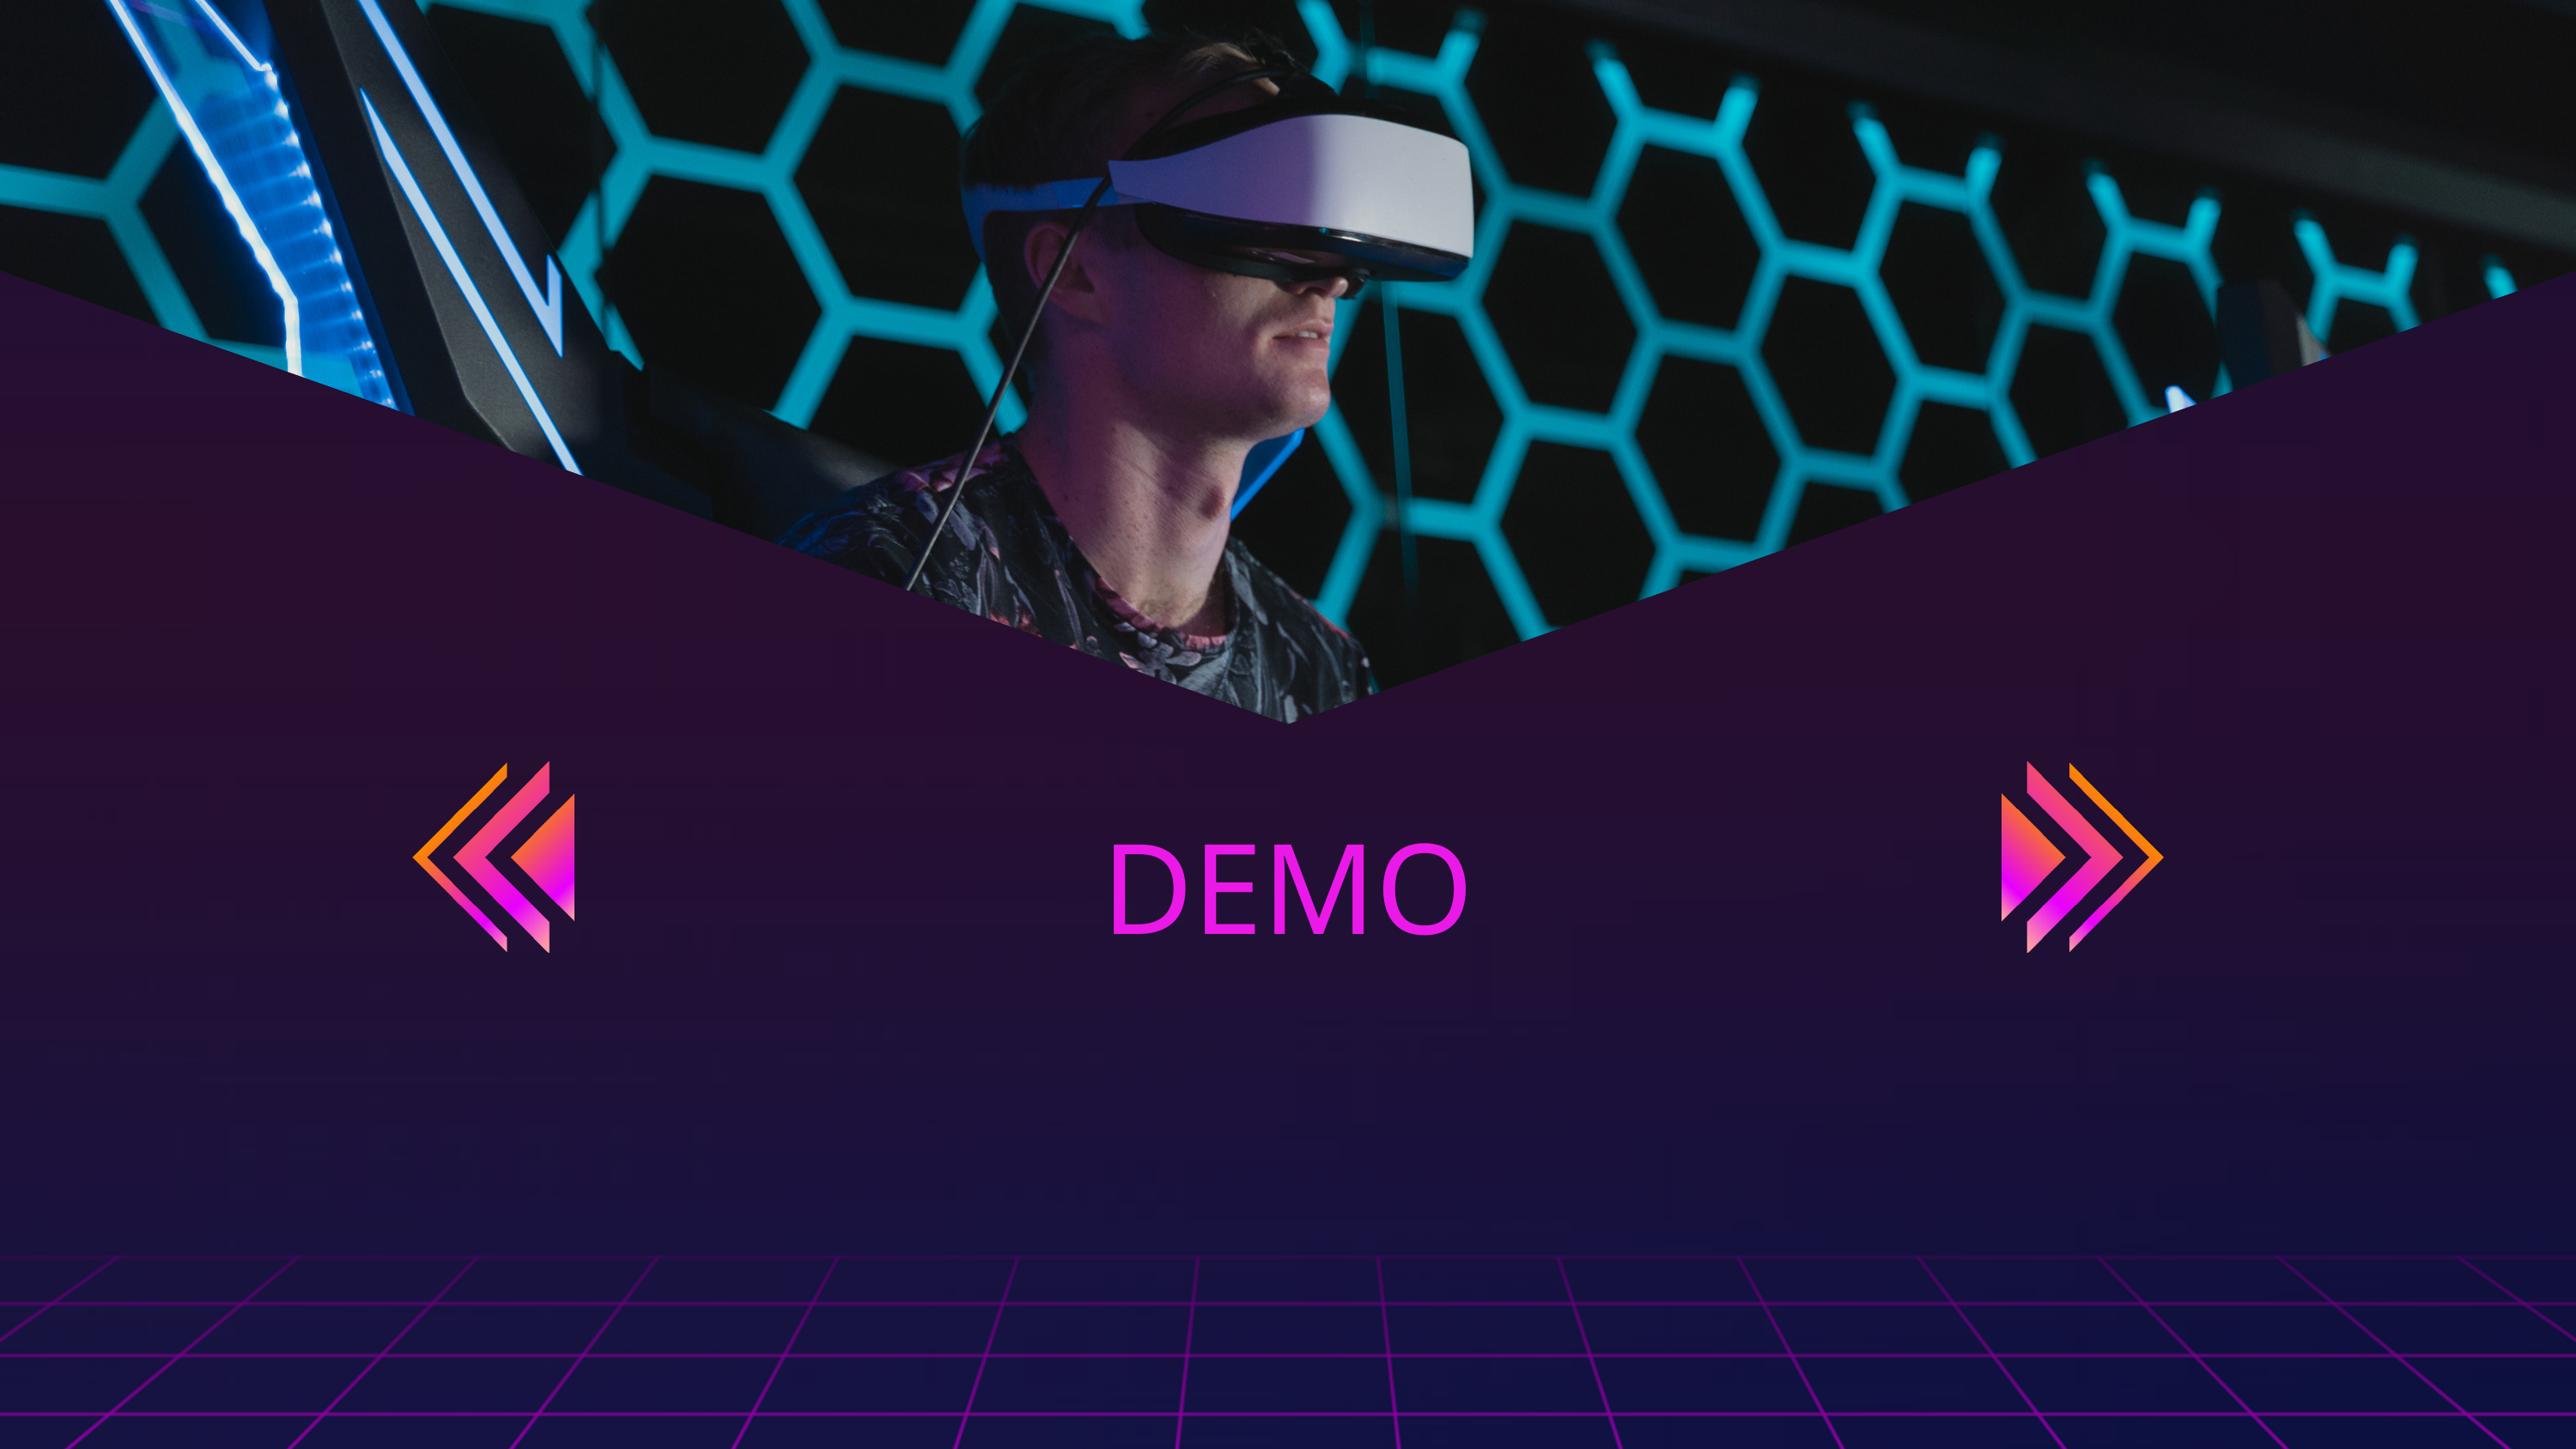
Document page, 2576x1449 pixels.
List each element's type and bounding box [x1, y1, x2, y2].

text_box [0, 0, 2576, 724]
picture [0, 724, 2576, 1449]
